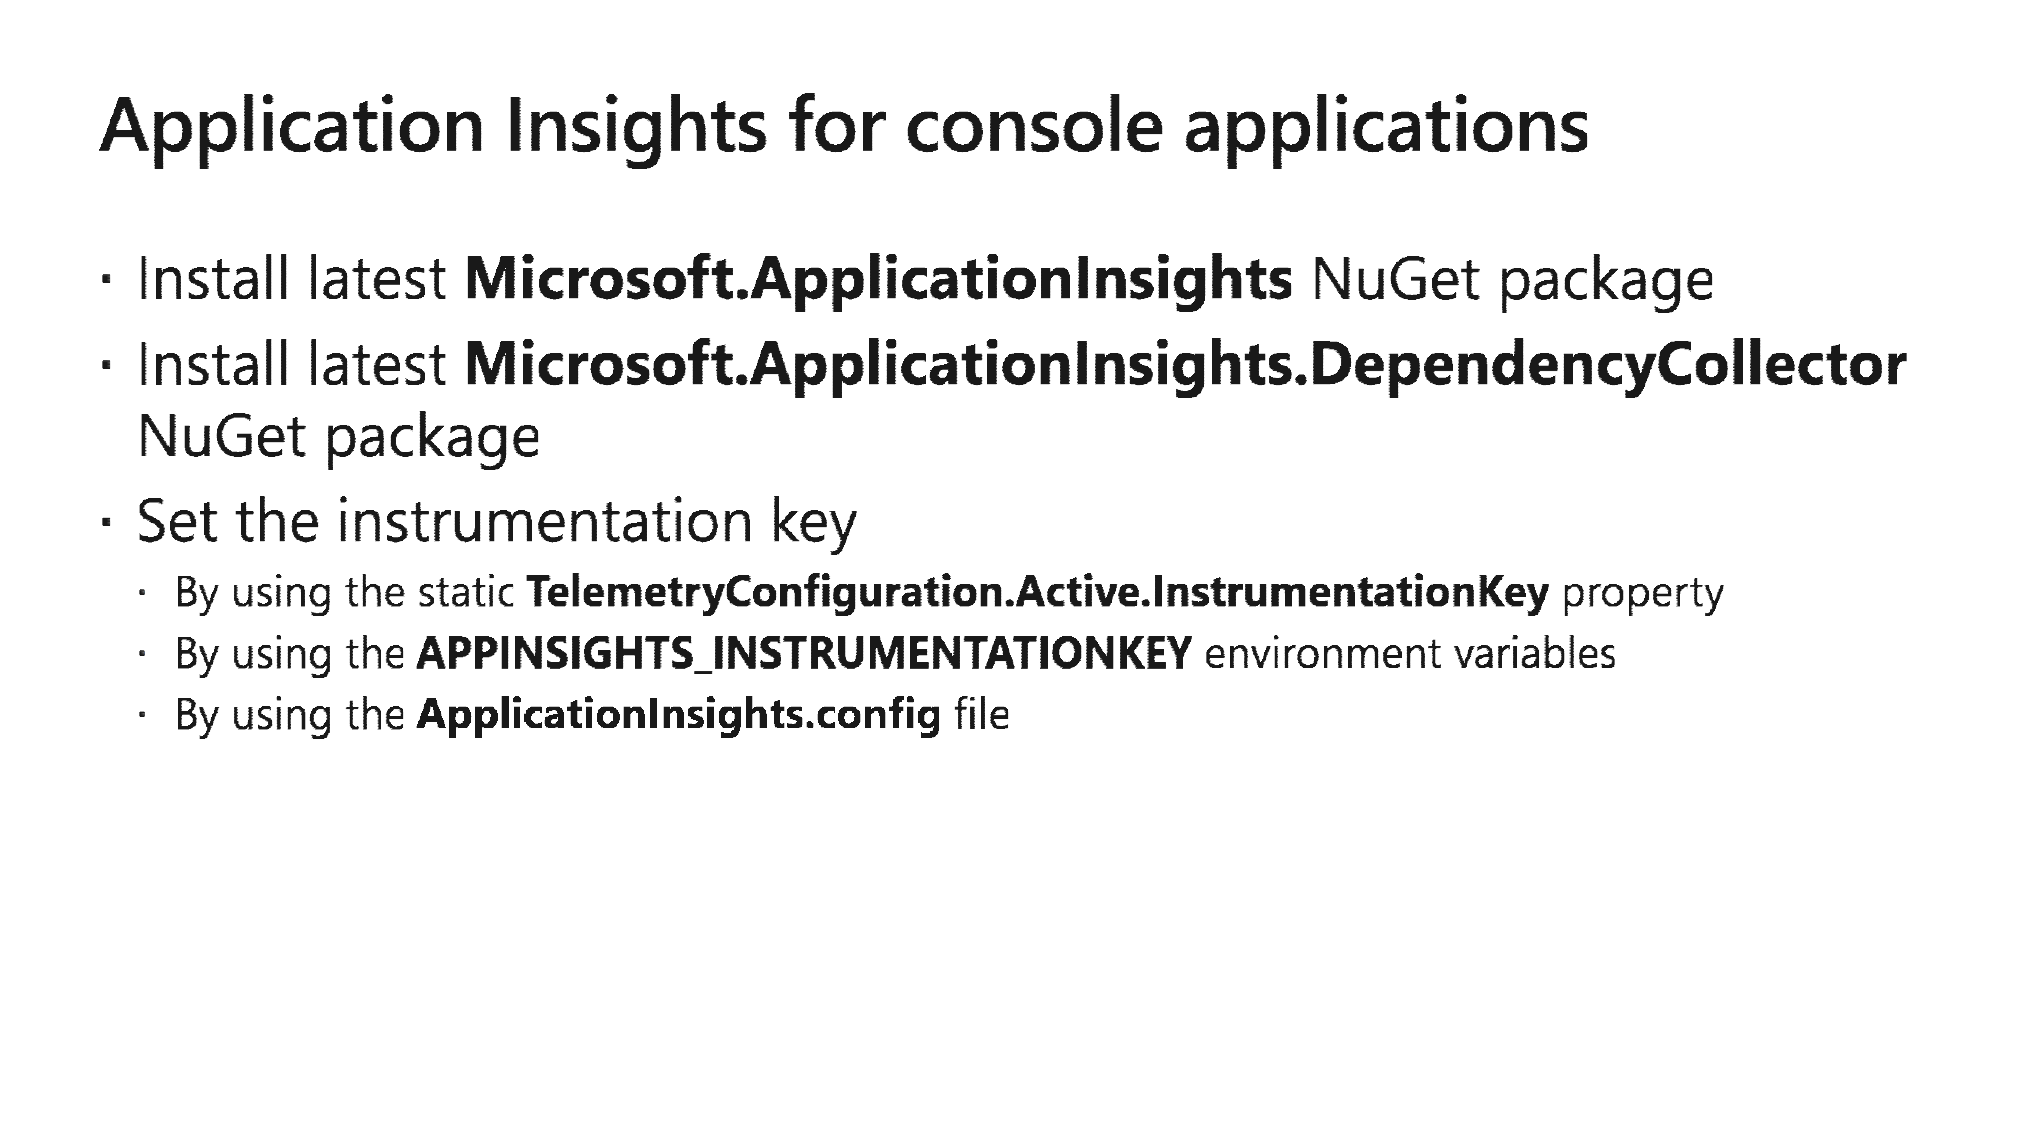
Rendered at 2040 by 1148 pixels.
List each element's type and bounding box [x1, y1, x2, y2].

text_box [467, 253, 1292, 313]
text_box [178, 696, 404, 739]
text_box [141, 339, 446, 385]
text_box [141, 411, 539, 470]
text_box [416, 696, 939, 739]
text_box [102, 274, 111, 283]
text_box [178, 635, 404, 678]
text_box [1564, 578, 1724, 616]
text_box [1206, 635, 1615, 668]
text_box [416, 636, 1192, 674]
text_box [139, 496, 857, 555]
text_box [102, 517, 111, 526]
text_box [467, 338, 1907, 398]
text_box [1315, 254, 1713, 313]
text_box [139, 650, 145, 657]
text_box [99, 93, 1588, 169]
text_box [178, 574, 514, 616]
text_box [141, 254, 446, 299]
text_box [954, 696, 1009, 729]
text_box [102, 360, 111, 369]
text_box [526, 573, 1549, 616]
